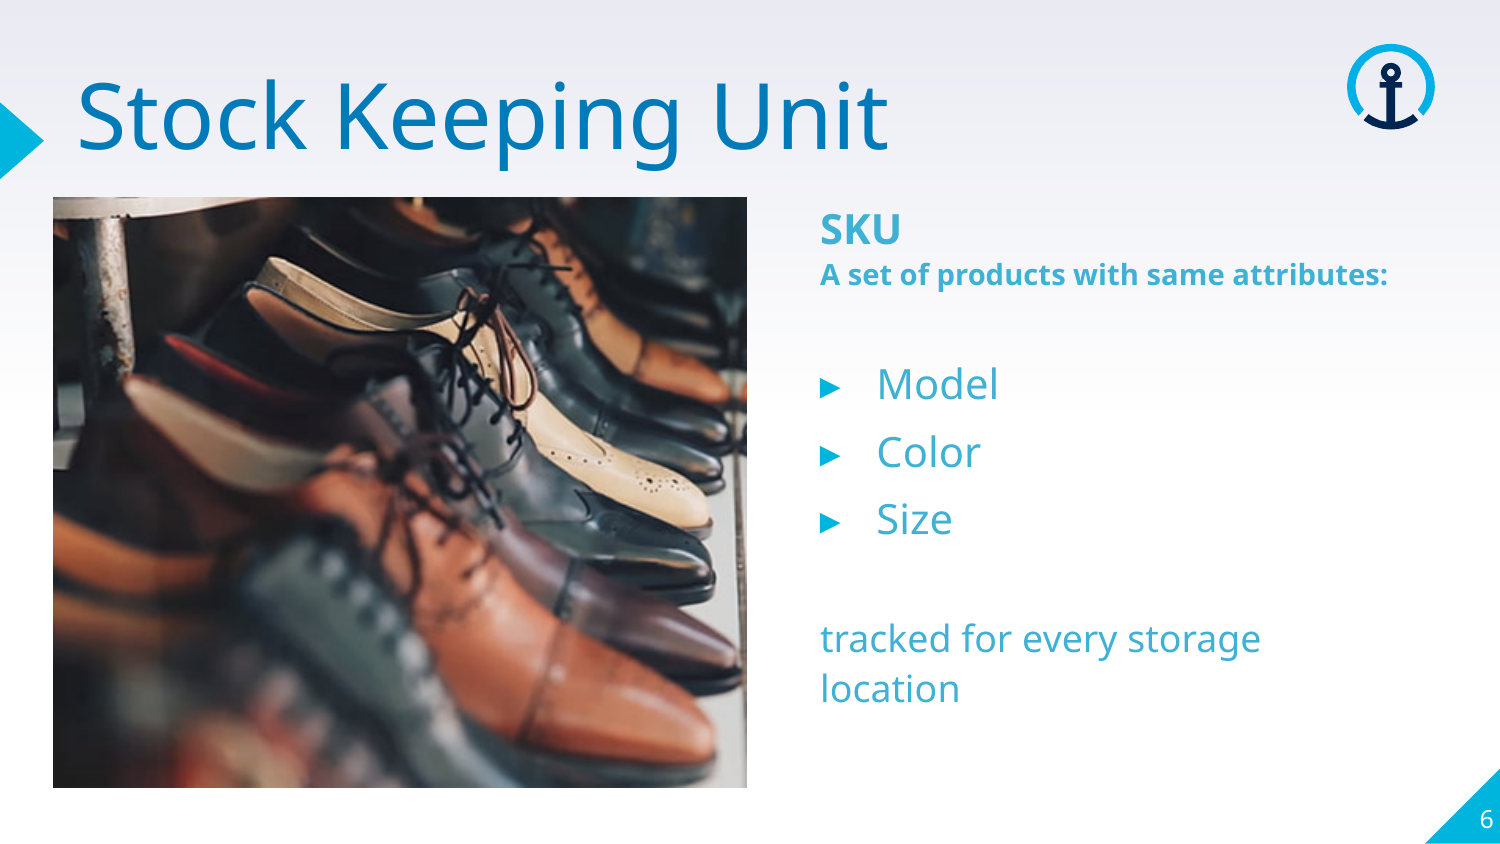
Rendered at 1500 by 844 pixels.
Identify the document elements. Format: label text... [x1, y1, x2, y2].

slide_number 6 [1418, 760, 1494, 838]
list SKU A set of products with same attributes: Model Color Size tracked for every storage location [801, 197, 1412, 800]
text_box Stock Keeping Unit [76, 78, 1355, 168]
picture [52, 197, 748, 789]
